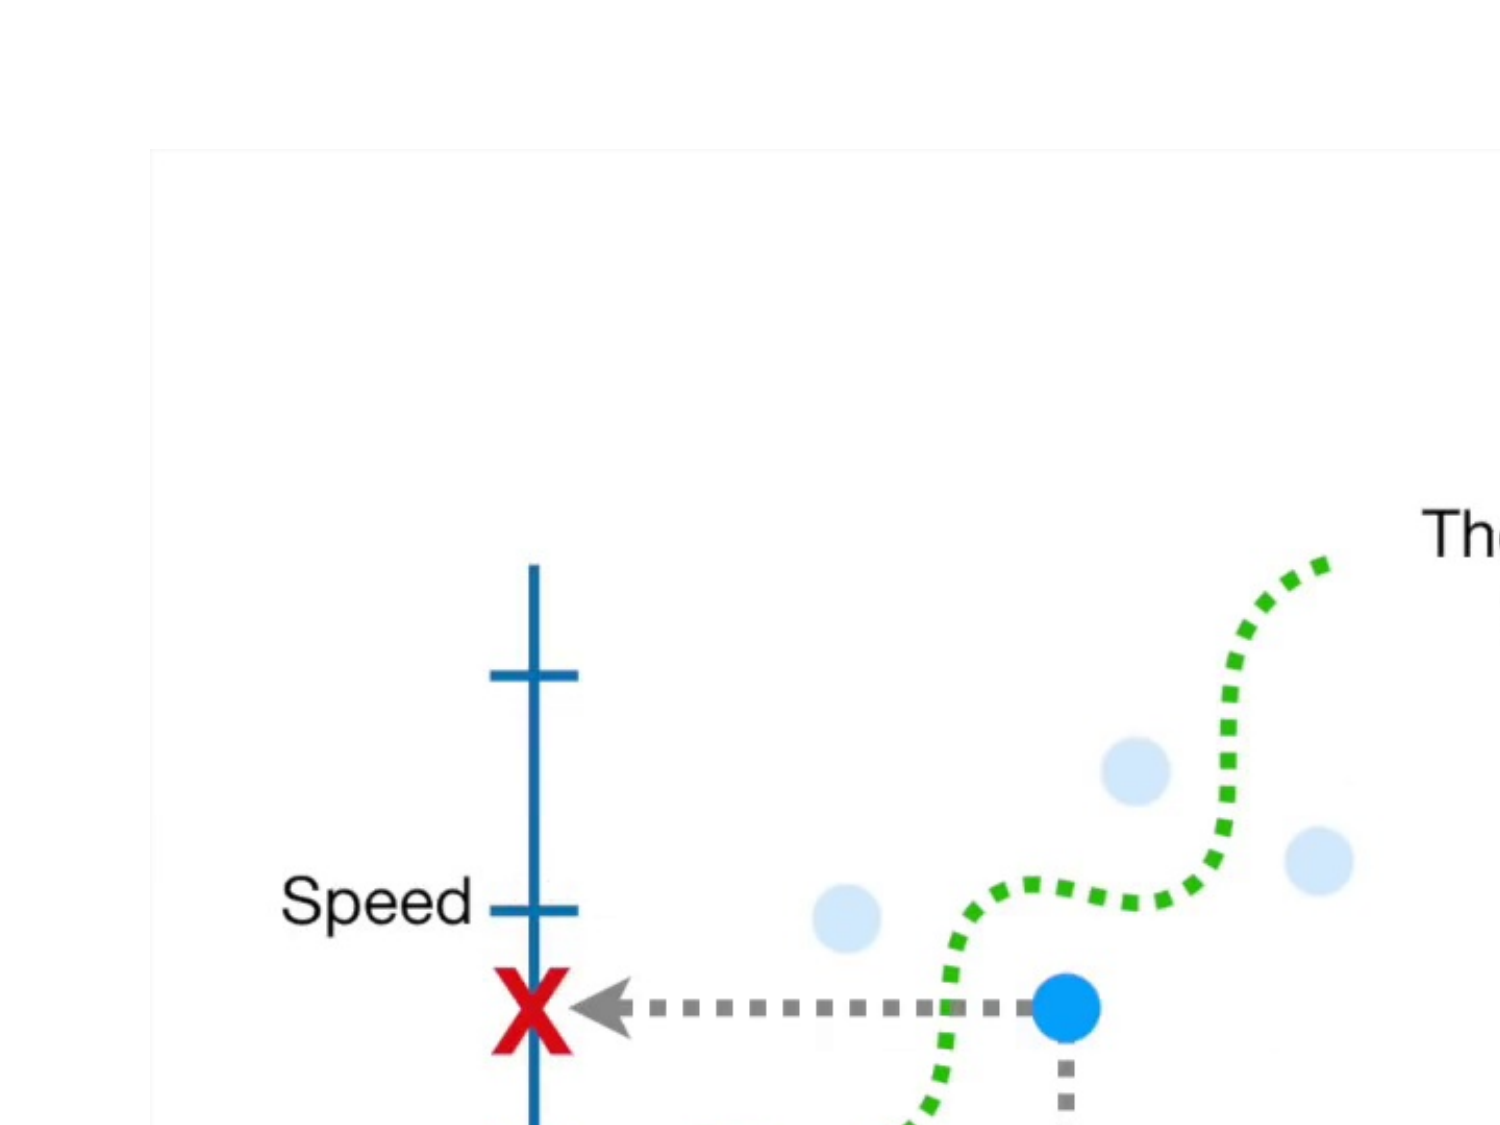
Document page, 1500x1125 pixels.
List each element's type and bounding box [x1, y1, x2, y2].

picture [149, 149, 1500, 1125]
